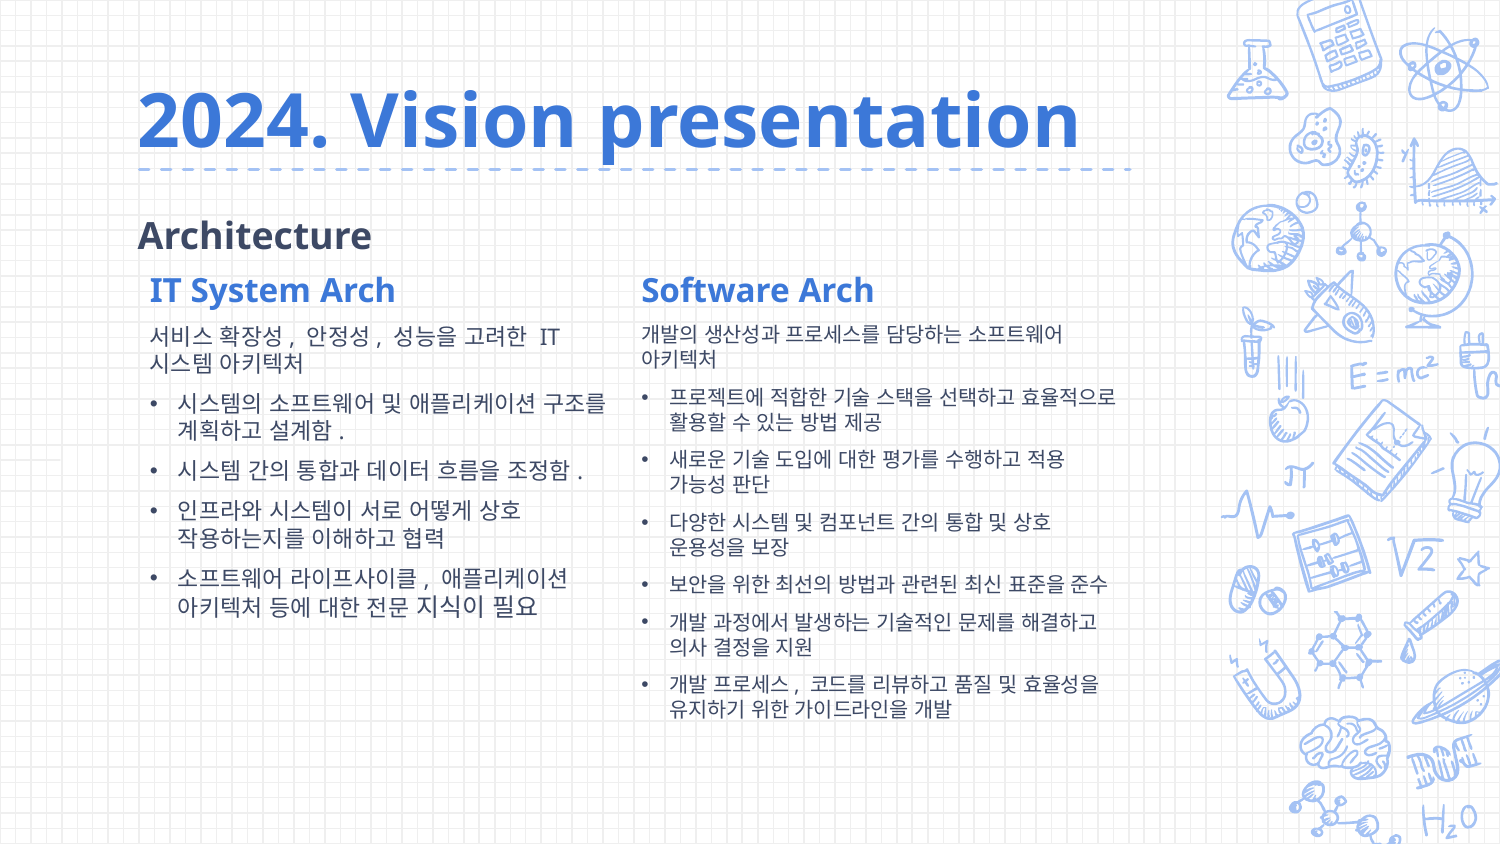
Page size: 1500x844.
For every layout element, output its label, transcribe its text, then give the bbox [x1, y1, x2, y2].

text_box Software Arch 개발의 생산성과 프로세스를 담당하는 소프트웨어 아키텍처 프로젝트에 적합한 기술 스택을 선택하고 효율적으로 활용할 수 있는 방법 제공 새로운 기술 도입에 대한 평가를 수행하고 적용 가능성 판단 다양한 시스템 및 컴포넌트 간의 통합 및 상호 운용성을 보장 보안을 위한 최선의 방법과 관련된 최신 표준을 준수 개발 과정에서 발생하는 기술적인 문제를 해결하고 의사 결정을 지원 개발 프로세스, 코드를 리뷰하고 품질 및 효율성을 유지하기 위한 가이드라인을 개발 [626, 254, 1140, 617]
text_box IT System Arch 서비스 확장성, 안정성, 성능을 고려한 IT 시스템 아키텍처 시스템의 소프트웨어 및 애플리케이션 구조를 계획하고 설계함. 시스템 간의 통합과 데이터 흐름을 조정함. 인프라와 시스템이 서로 어떻게 상호 작용하는지를 이해하고 협력 소프트웨어 라이프사이클, 애플리케이션 아키텍처 등에 대한 전문 지식이 필요 [134, 254, 626, 617]
title 2024. Vision presentation [122, 36, 1130, 178]
text_box Architecture [122, 196, 1194, 333]
